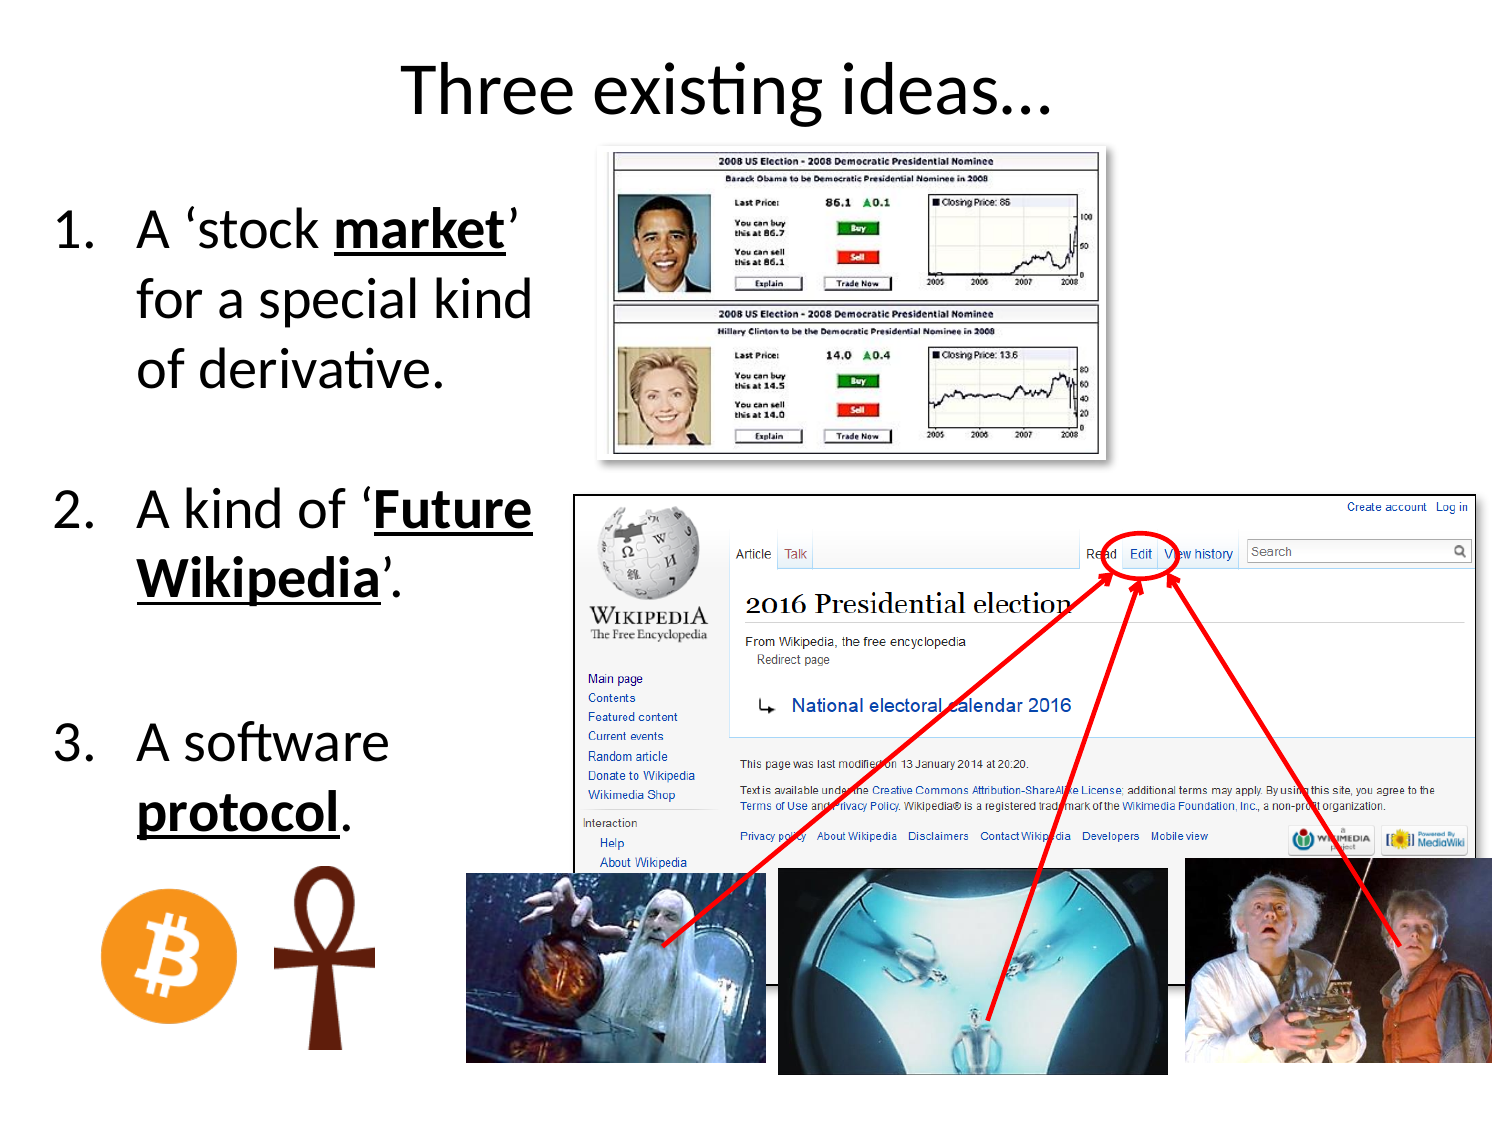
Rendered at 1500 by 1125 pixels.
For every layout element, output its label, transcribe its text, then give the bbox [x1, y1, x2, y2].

text_box Three existing ideas… [88, 37, 1364, 132]
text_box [1166, 571, 1401, 947]
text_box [662, 571, 1115, 947]
picture [466, 495, 1492, 1076]
picture [99, 887, 238, 1026]
picture [273, 866, 376, 1051]
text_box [987, 578, 1141, 1021]
list A ‘stock market’ for a special kind of derivative. A kind of ‘Future Wikipedia’. A software protocol. [37, 182, 551, 1088]
picture [603, 151, 1101, 454]
